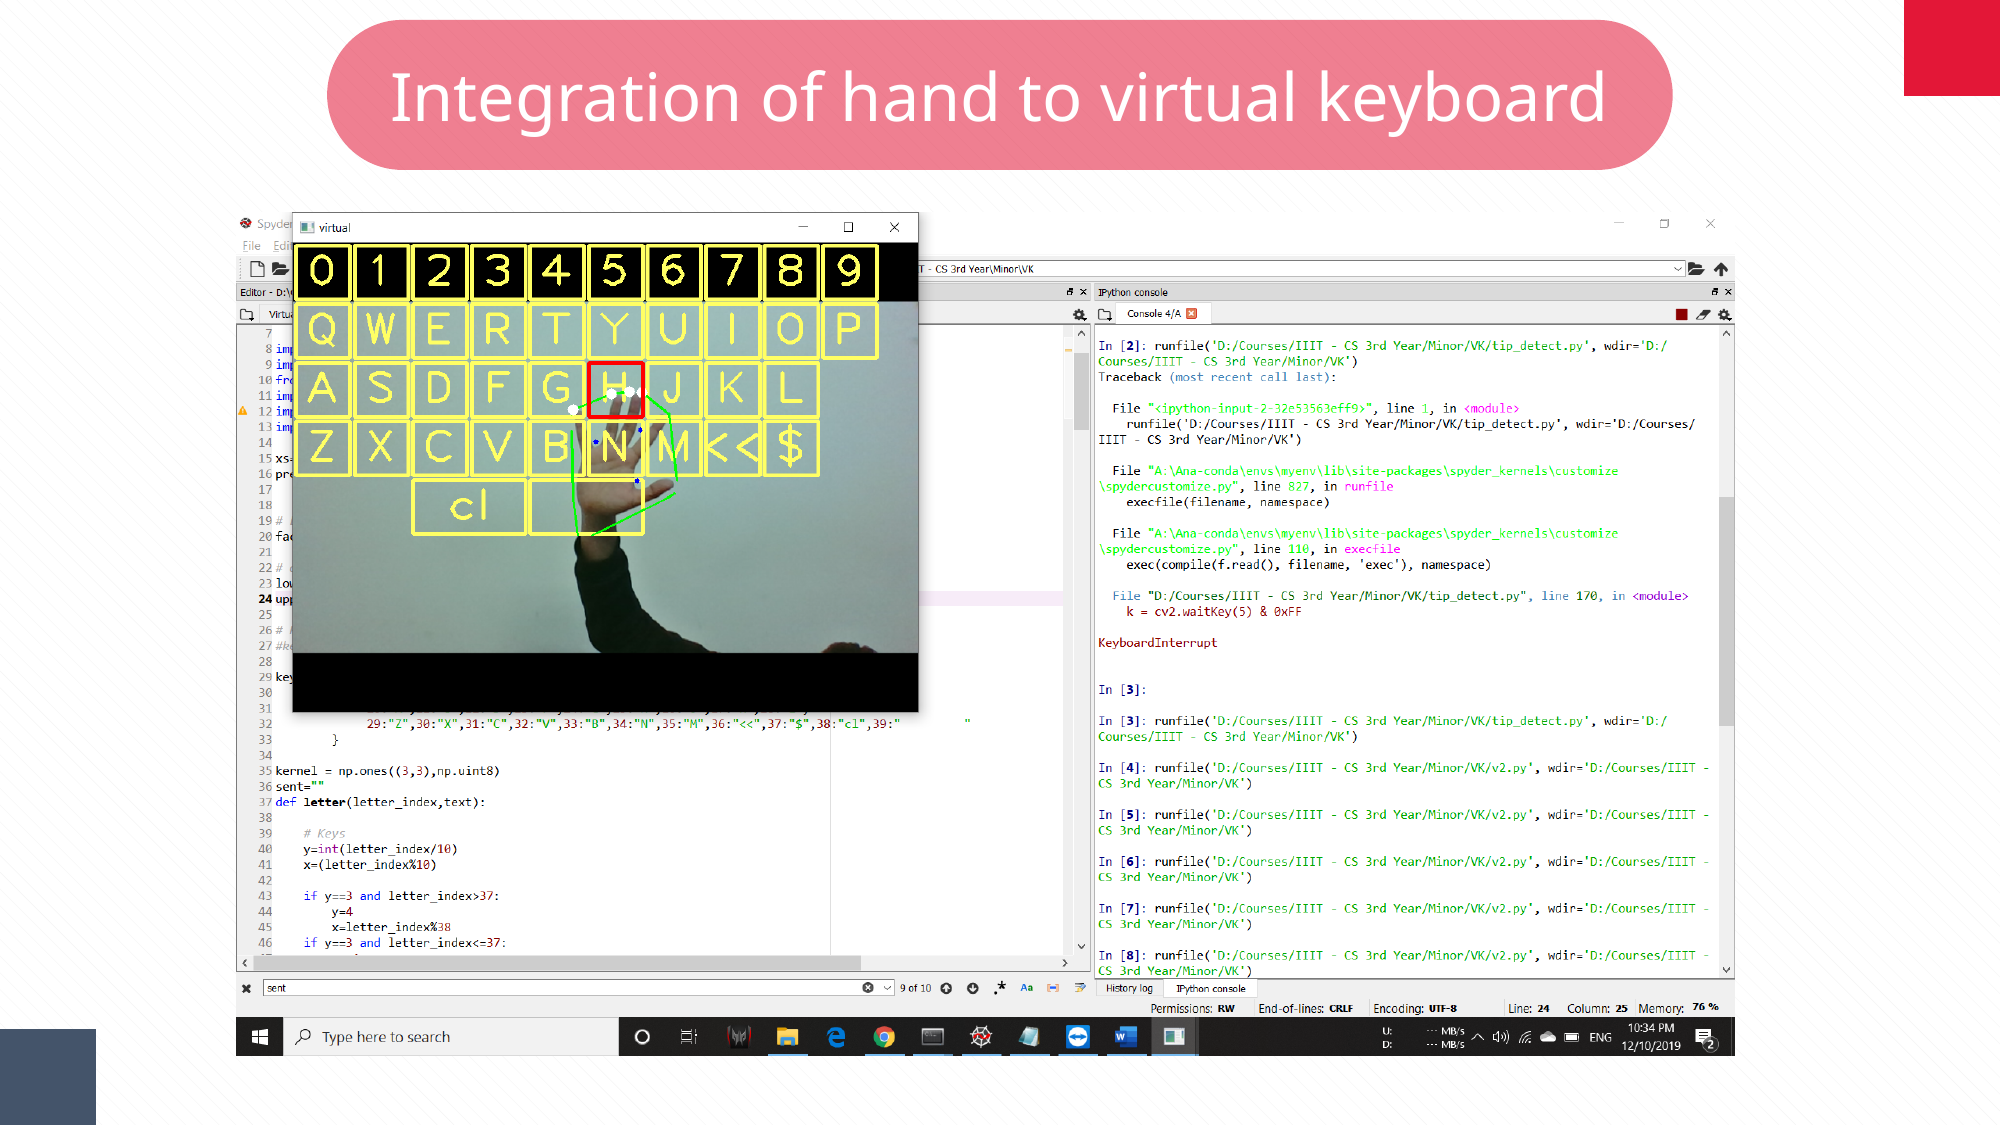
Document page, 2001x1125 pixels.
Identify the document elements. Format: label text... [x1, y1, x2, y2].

picture [236, 212, 1735, 1056]
text_box Integration of hand to virtual keyboard [326, 18, 1674, 171]
text_box [0, 1028, 97, 1125]
text_box [1903, 0, 2000, 97]
